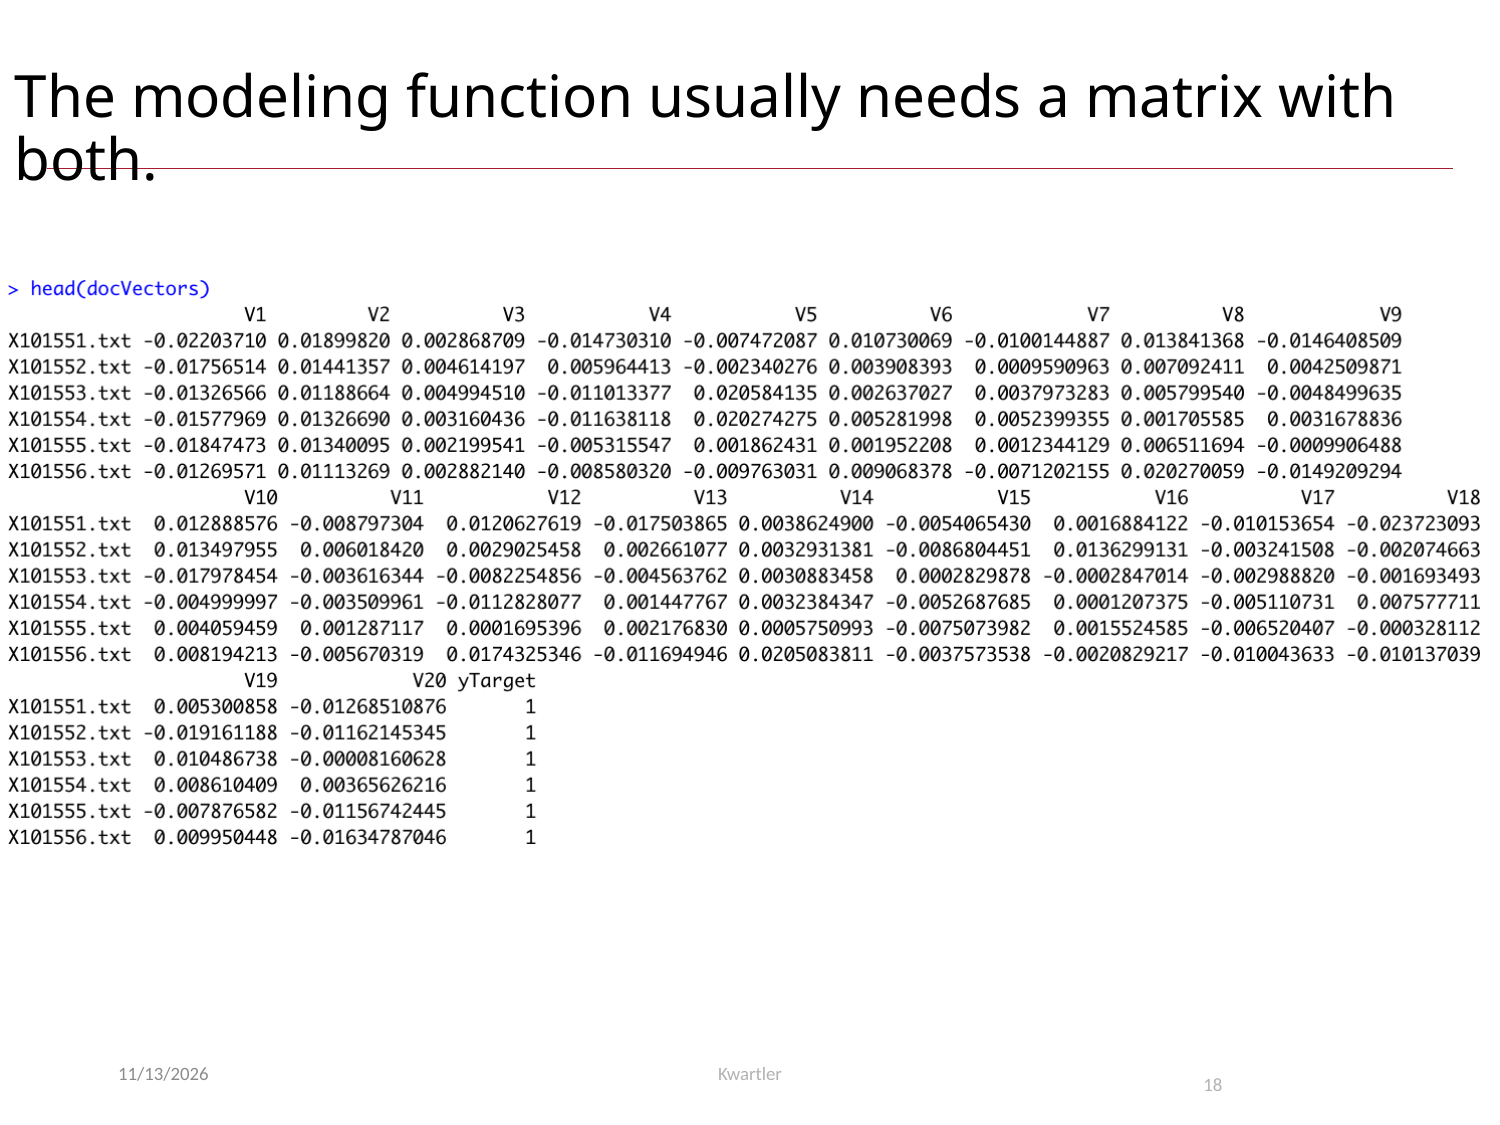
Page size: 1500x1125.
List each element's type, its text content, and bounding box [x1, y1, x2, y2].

picture [0, 275, 1500, 850]
slide_number 18 [1188, 1042, 1330, 1103]
title The modeling function usually needs a matrix with both. [0, 59, 1500, 157]
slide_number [103, 1042, 441, 1103]
footer Kwartler [496, 1042, 1004, 1103]
